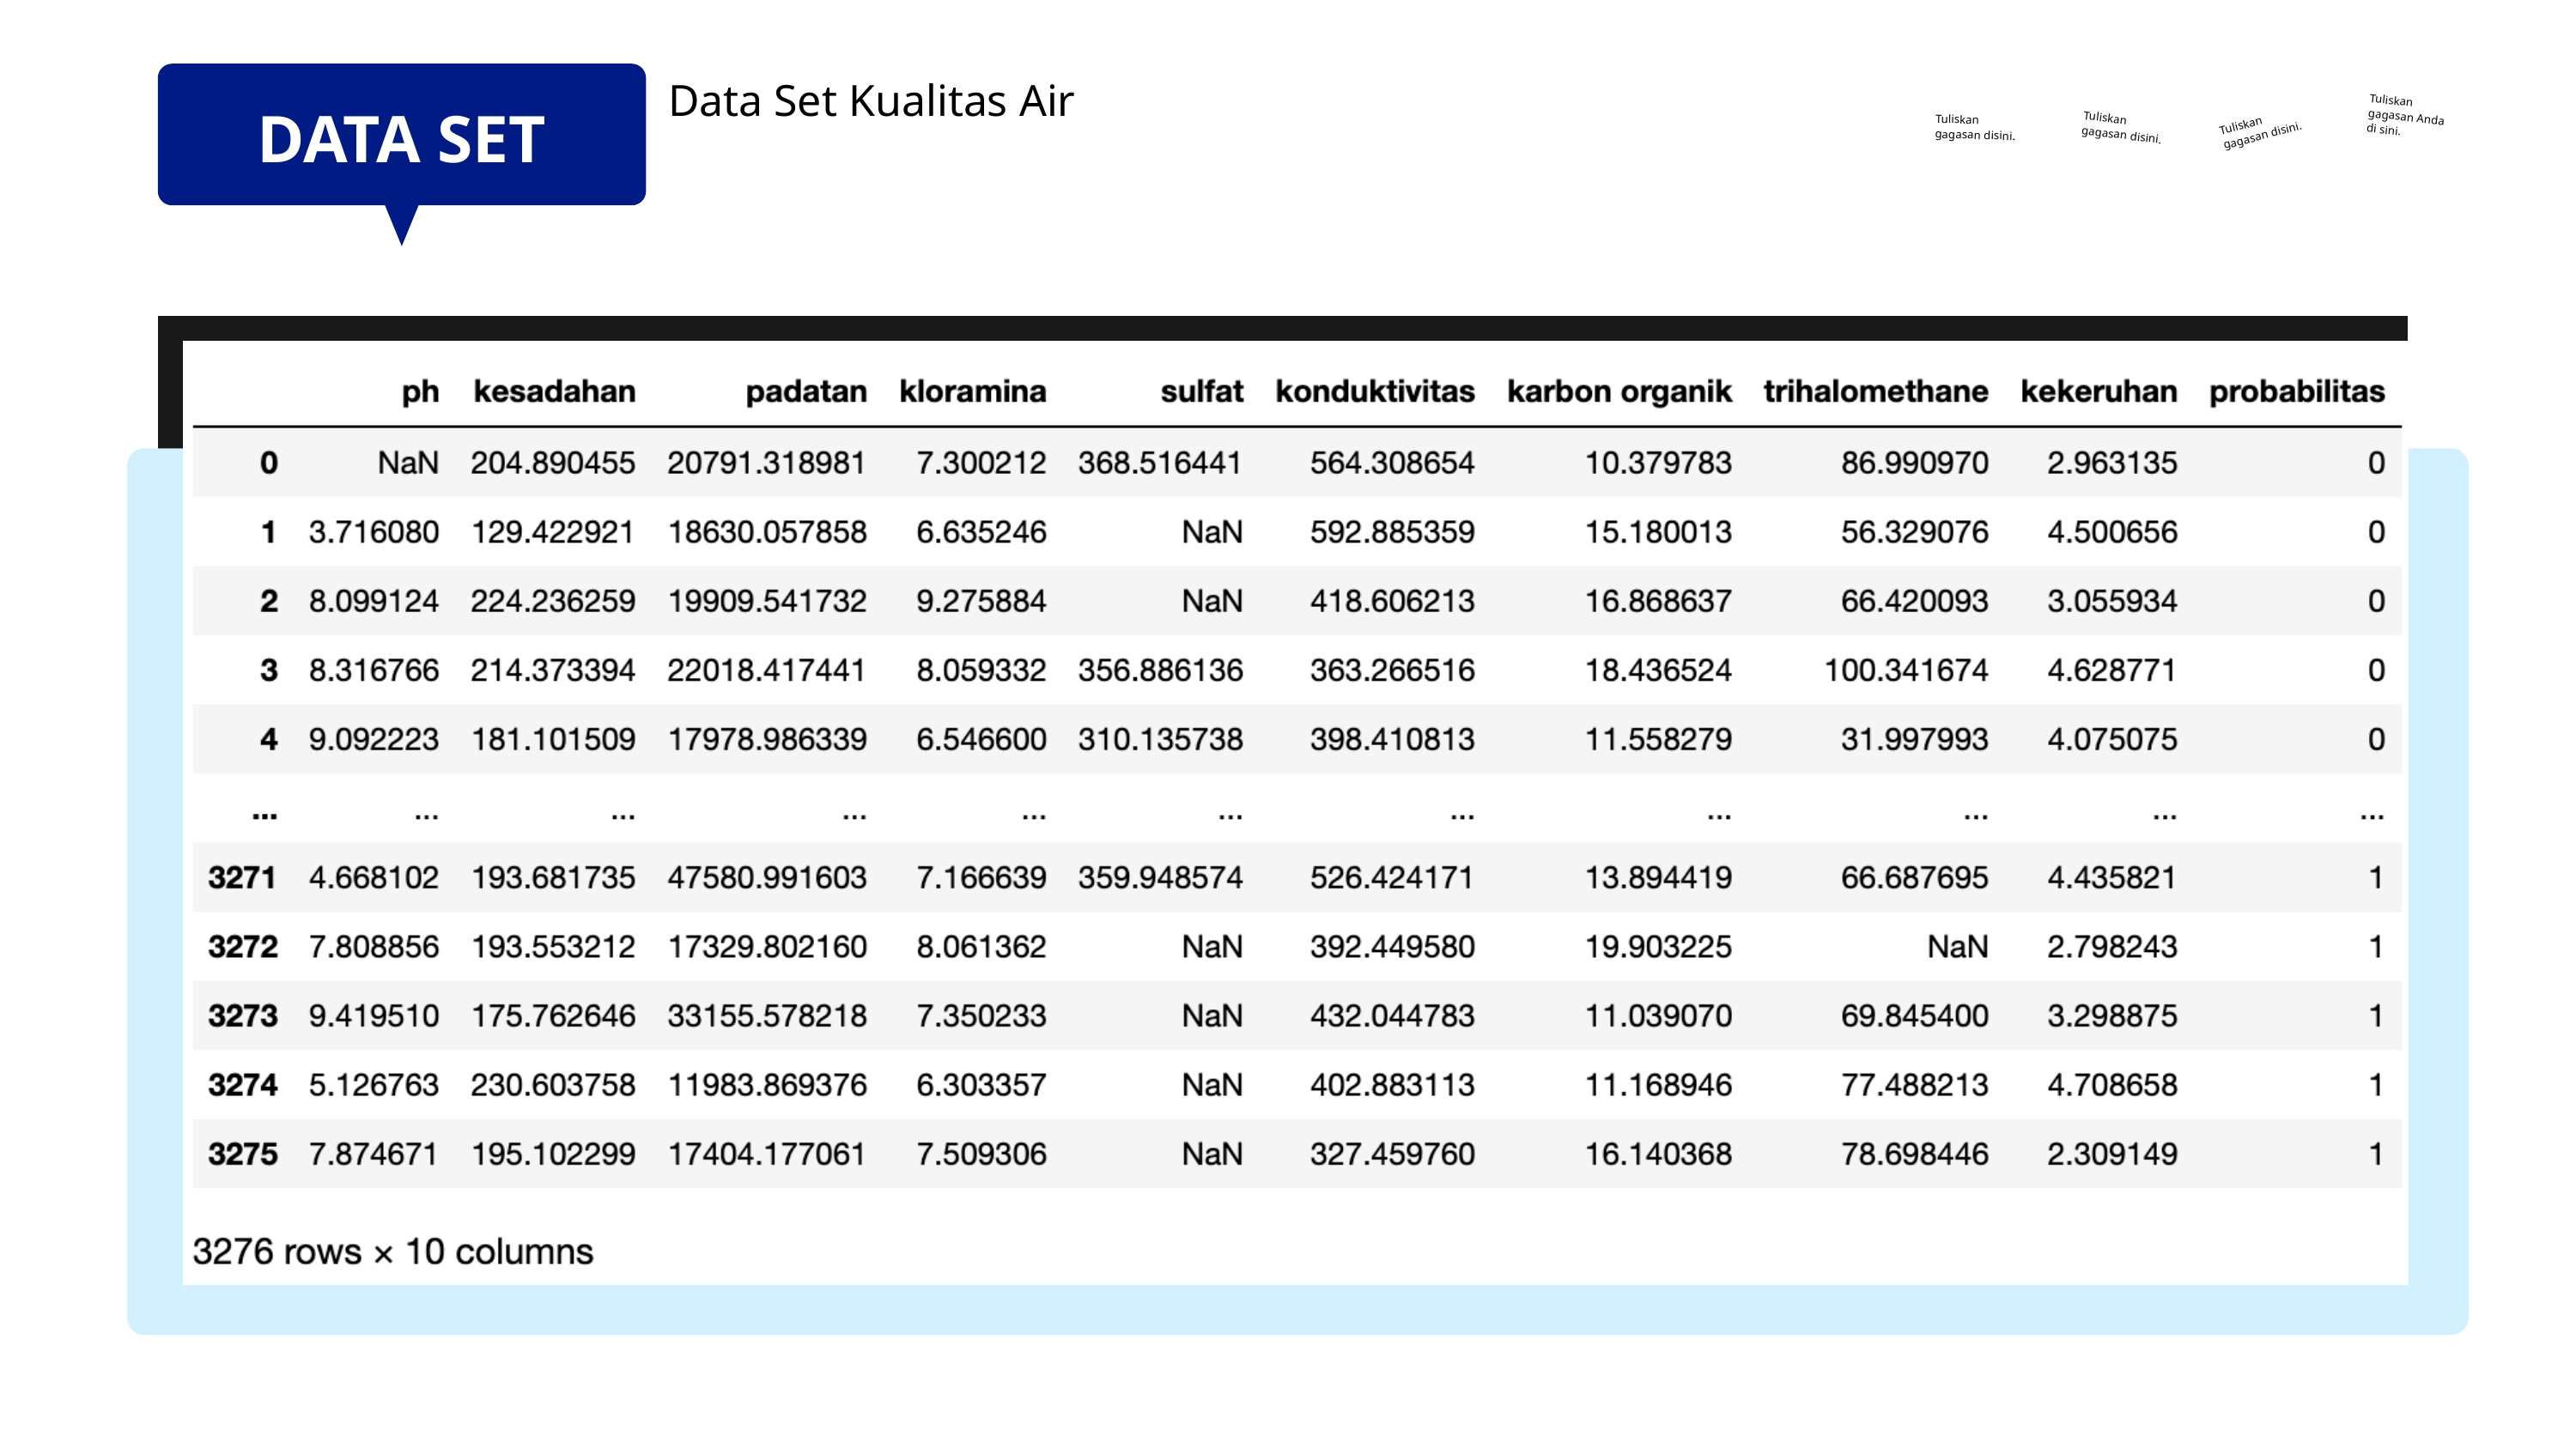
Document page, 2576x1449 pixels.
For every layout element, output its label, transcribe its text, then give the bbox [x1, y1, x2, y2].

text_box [157, 315, 848, 942]
text_box [1747, 949, 2409, 1285]
text_box [183, 951, 848, 1285]
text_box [157, 64, 647, 247]
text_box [854, 0, 1741, 1449]
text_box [1747, 315, 2409, 942]
text_box Data Set Kualitas Air [665, 73, 848, 125]
text_box Tuliskan gagasan disini. [2217, 102, 2304, 152]
text_box Tuliskan gagasan disini. [1935, 110, 2017, 143]
text_box Tuliskan gagasan disini. [2081, 106, 2166, 147]
text_box Tuliskan gagasan Anda di sini. [2366, 89, 2451, 143]
